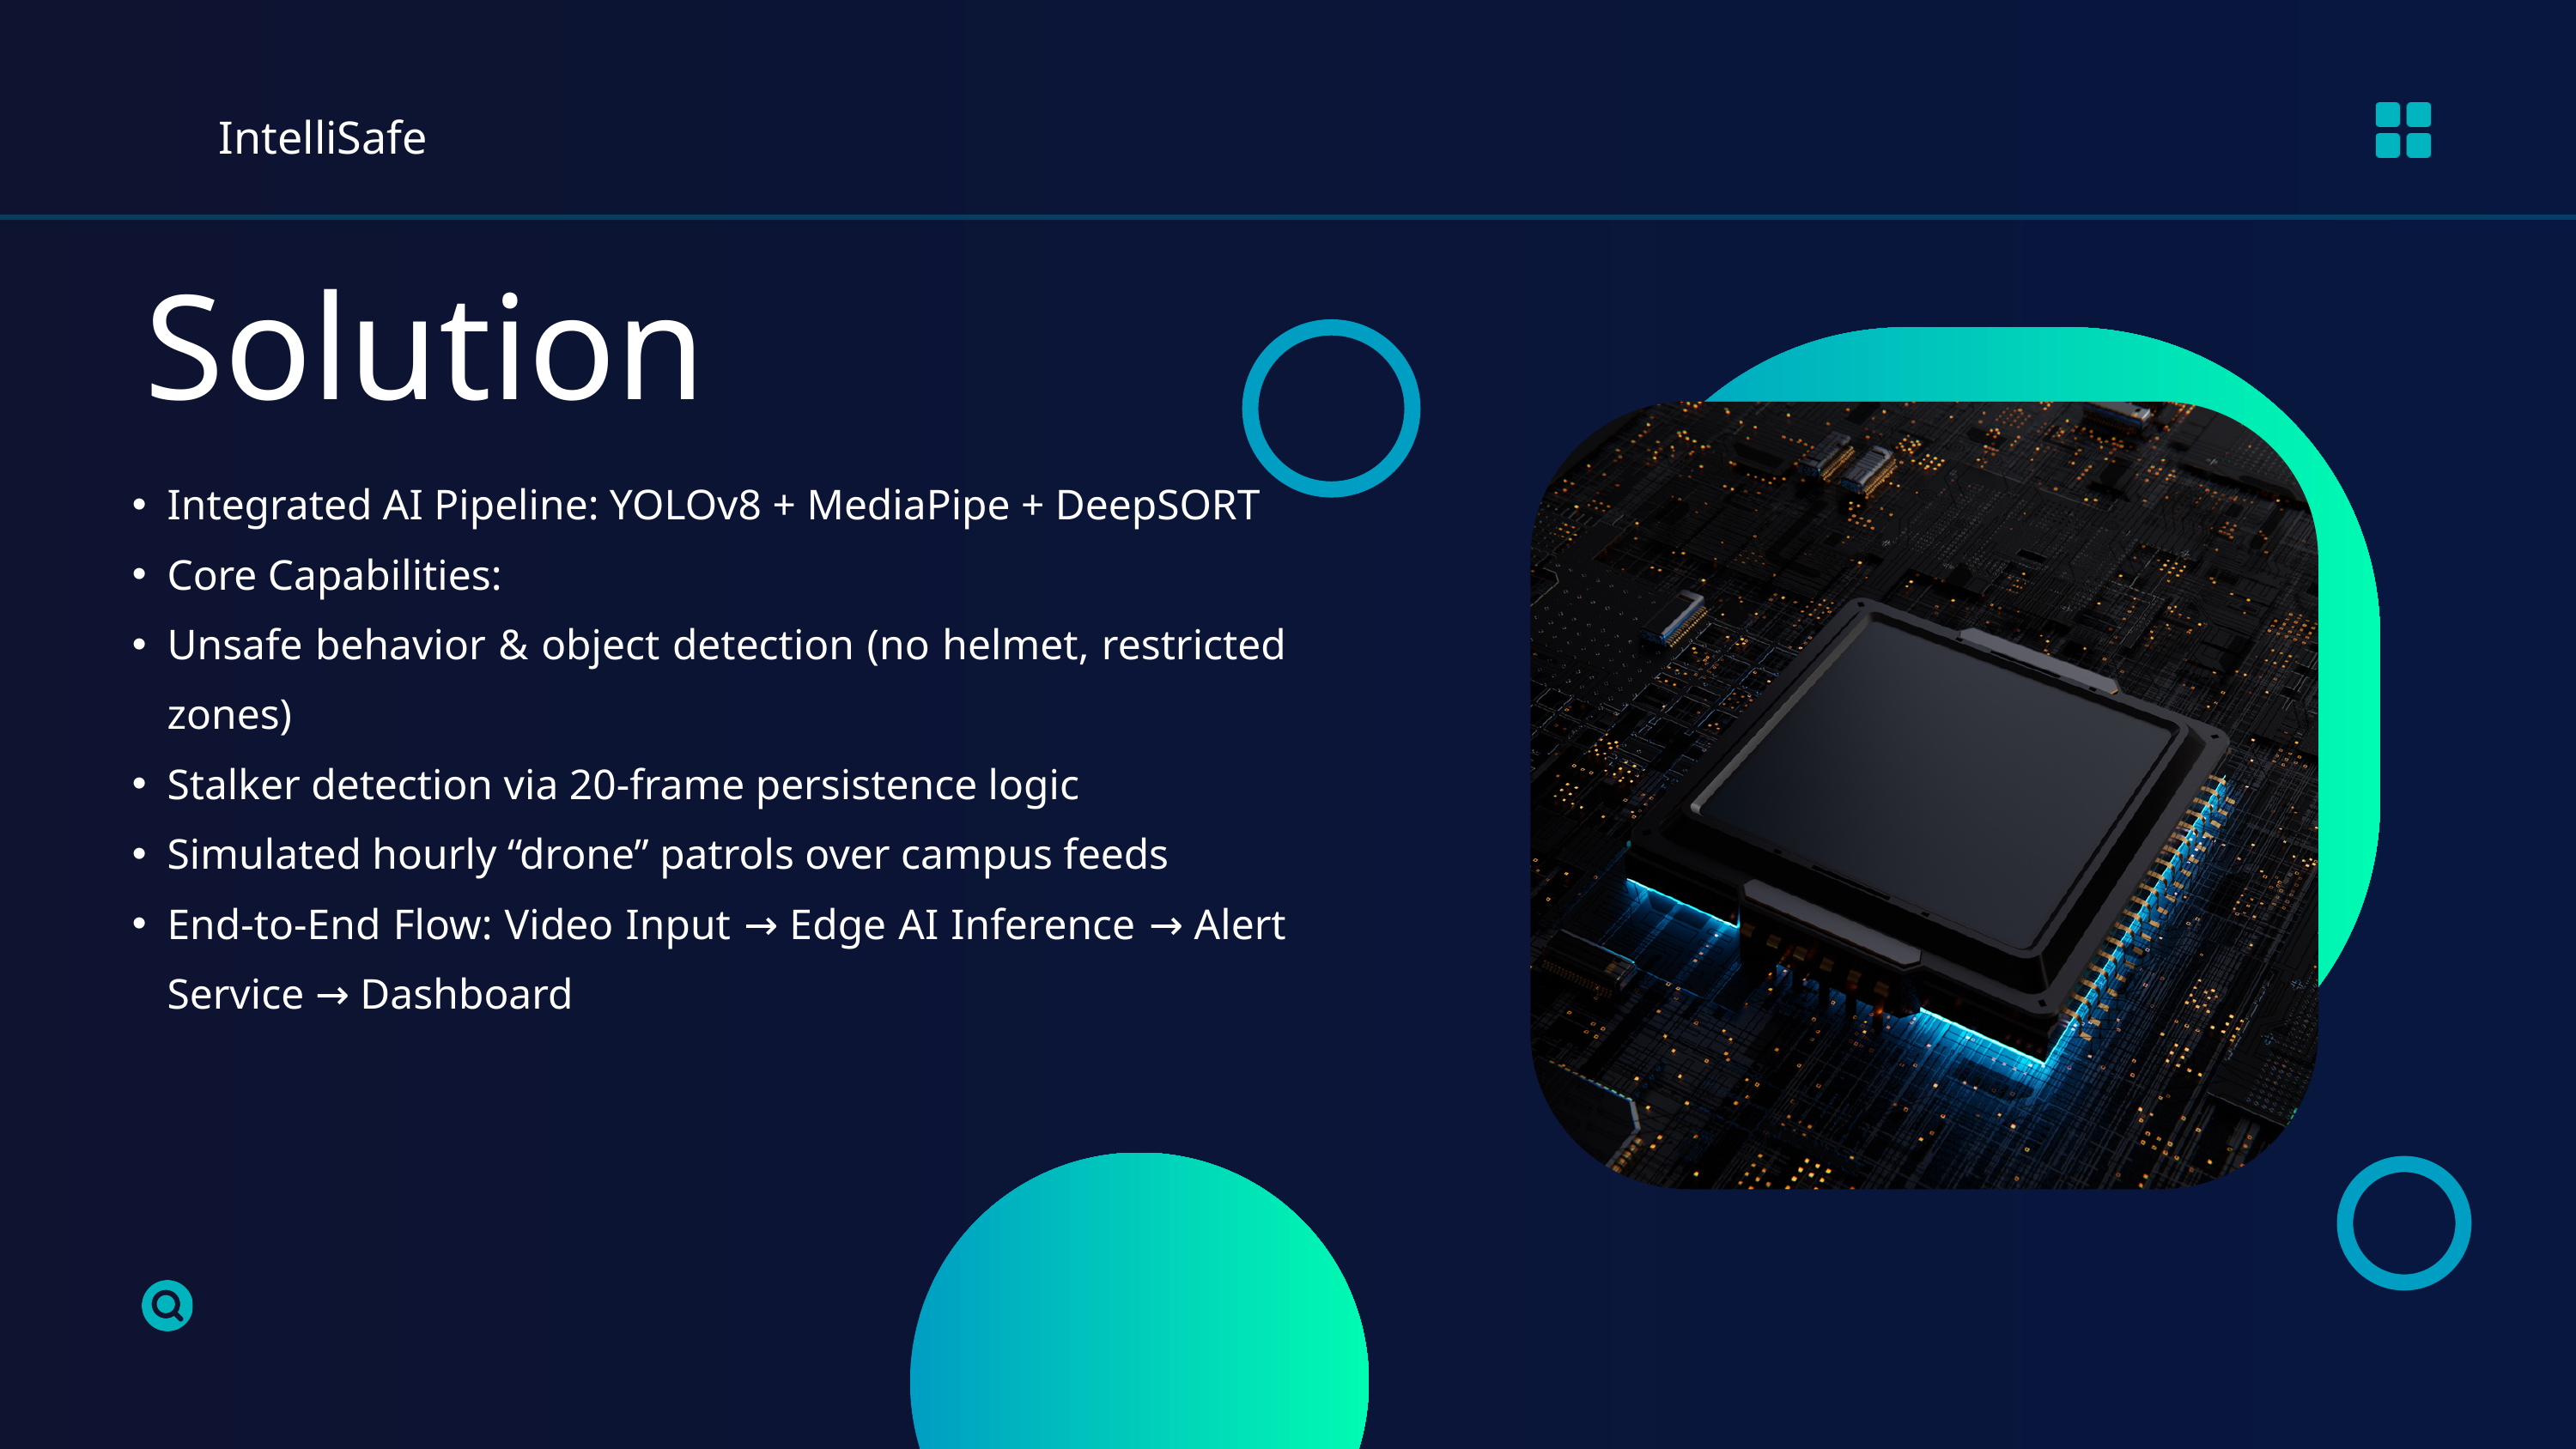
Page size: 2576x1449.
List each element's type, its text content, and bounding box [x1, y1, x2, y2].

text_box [2344, 1163, 2464, 1283]
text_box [1595, 327, 2381, 1112]
text_box Solution [144, 273, 1204, 429]
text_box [0, 0, 2576, 218]
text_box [1530, 401, 2319, 1190]
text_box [909, 1152, 1370, 1449]
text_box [1249, 327, 1413, 490]
text_box [142, 1280, 193, 1332]
text_box Integrated AI Pipeline: YOLOv8 + MediaPipe + DeepSORT Core Capabilities: Unsafe behavior & object detection (no helmet, restricted zones) Stalker detection via 20-frame persistence logic Simulated hourly “drone” patrols over campus feeds End-to-End Flow: Video Input → Edge AI Inference → Alert Service → Dashboard [97, 458, 1288, 1088]
